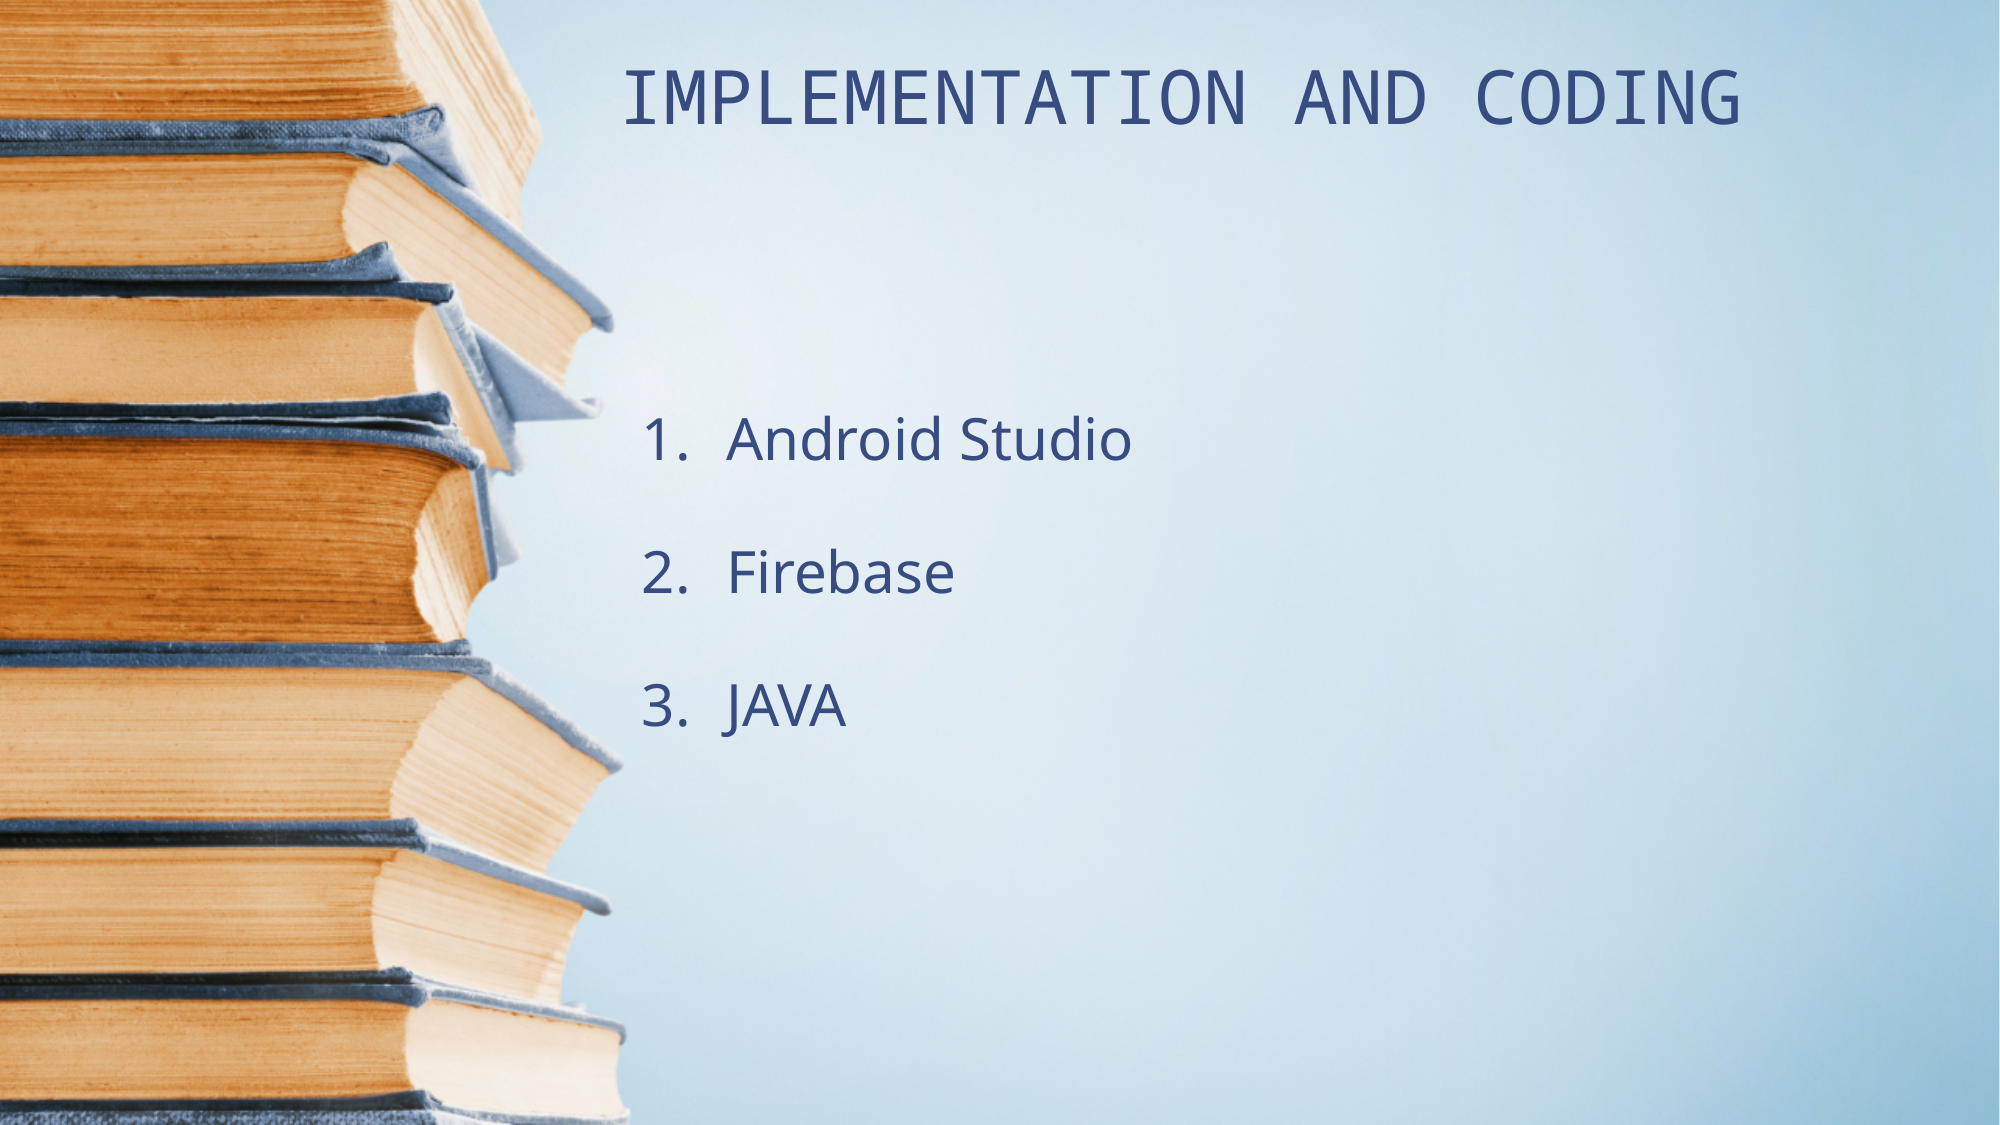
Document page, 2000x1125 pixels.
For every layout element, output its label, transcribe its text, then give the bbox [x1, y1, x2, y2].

title IMPLEMENTATION AND CODING [598, 42, 1878, 151]
subtitle Android Studio Firebase JAVA [621, 397, 1902, 602]
picture [0, 0, 2000, 1125]
